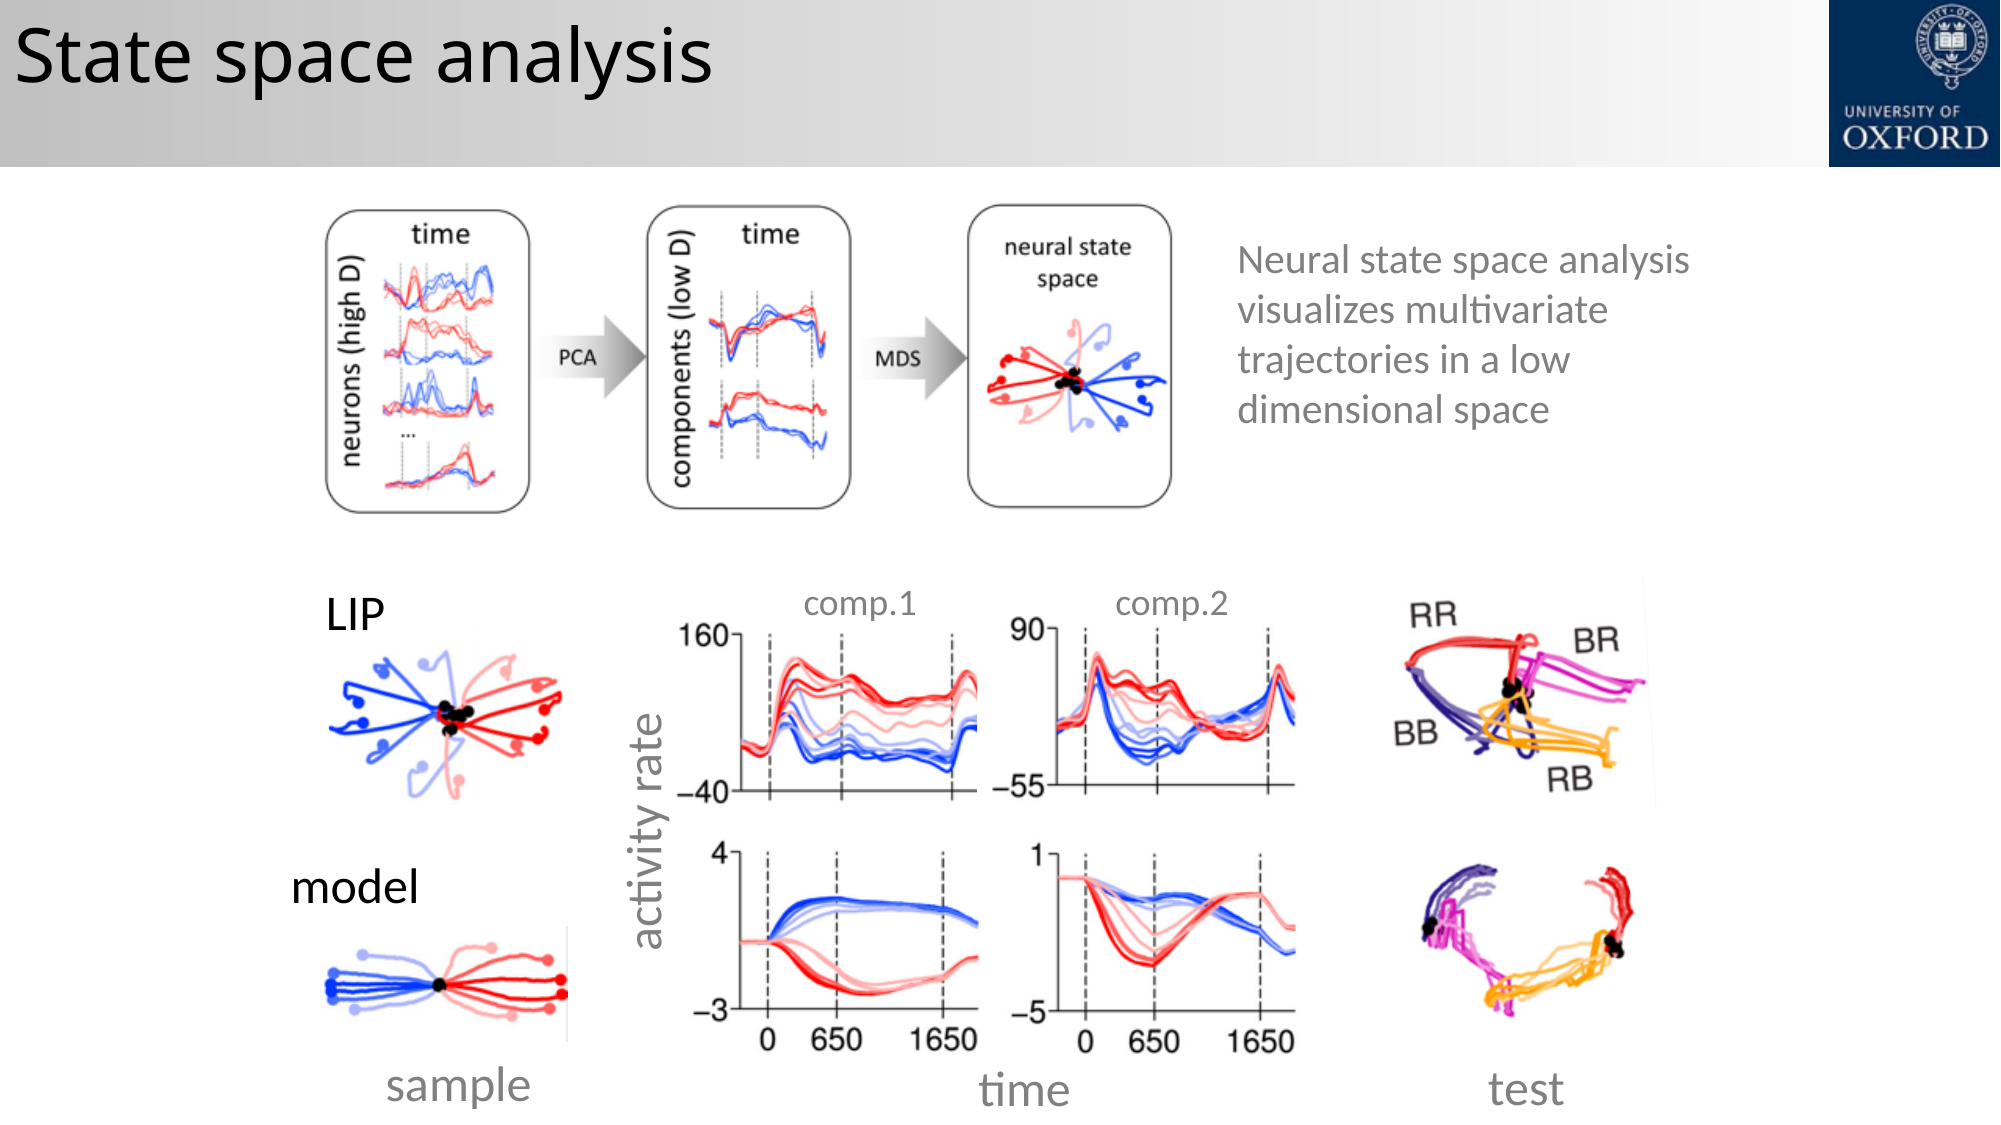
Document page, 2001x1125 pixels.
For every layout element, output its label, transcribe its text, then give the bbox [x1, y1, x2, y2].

text_box [0, 0, 1829, 167]
text_box sample [370, 1044, 547, 1120]
text_box test [1473, 1048, 1580, 1123]
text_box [604, 570, 1396, 1125]
picture [1387, 576, 1656, 824]
text_box model [275, 845, 435, 921]
picture [305, 191, 1205, 539]
picture [1396, 820, 1652, 1042]
text_box Neural state space analysis visualizes multivariate trajectories in a low dimensional space [1222, 224, 1723, 440]
picture [1829, 0, 2000, 167]
text_box LIP [310, 572, 400, 648]
picture [320, 926, 568, 1042]
picture [322, 611, 581, 820]
text_box State space analysis [0, 0, 1478, 105]
